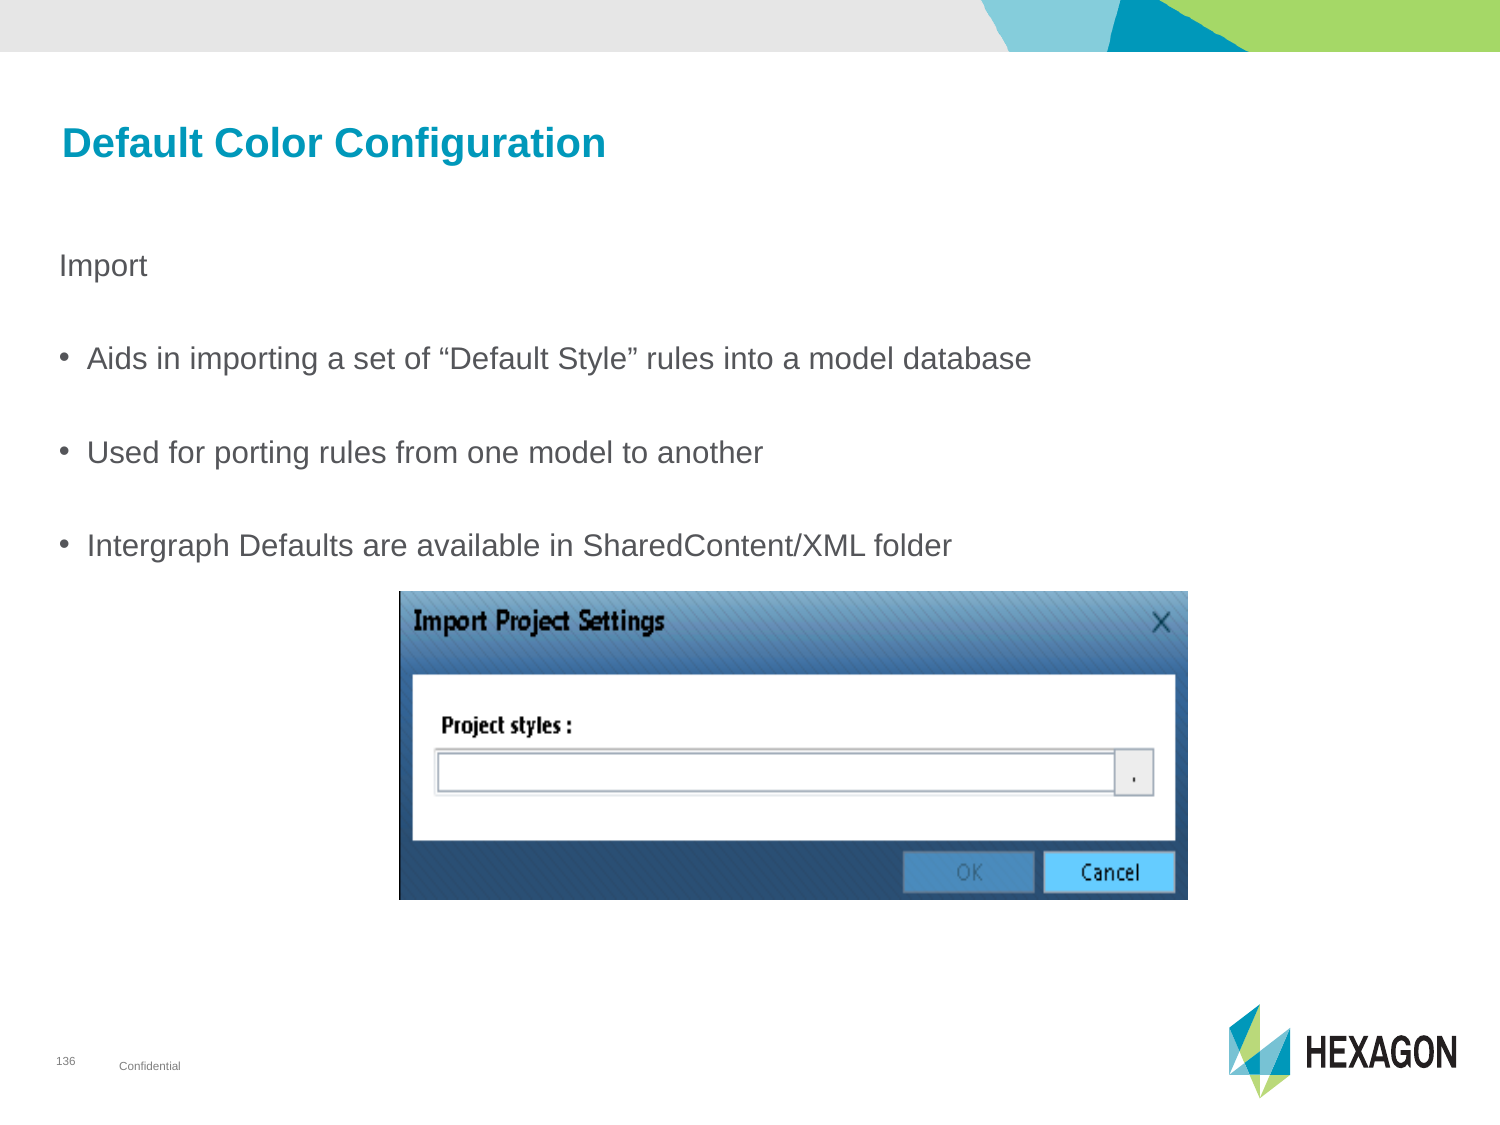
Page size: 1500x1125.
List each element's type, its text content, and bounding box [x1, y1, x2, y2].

list Import Aids in importing a set of “Default Style” rules into a model database Used for porting rules from one model to another Intergraph Defaults are available in SharedContent/XML folder [43, 237, 1456, 975]
picture [1162, 0, 1500, 52]
title Default Color Configuration [46, 106, 1456, 188]
picture [399, 591, 1188, 900]
picture [0, 0, 1119, 52]
